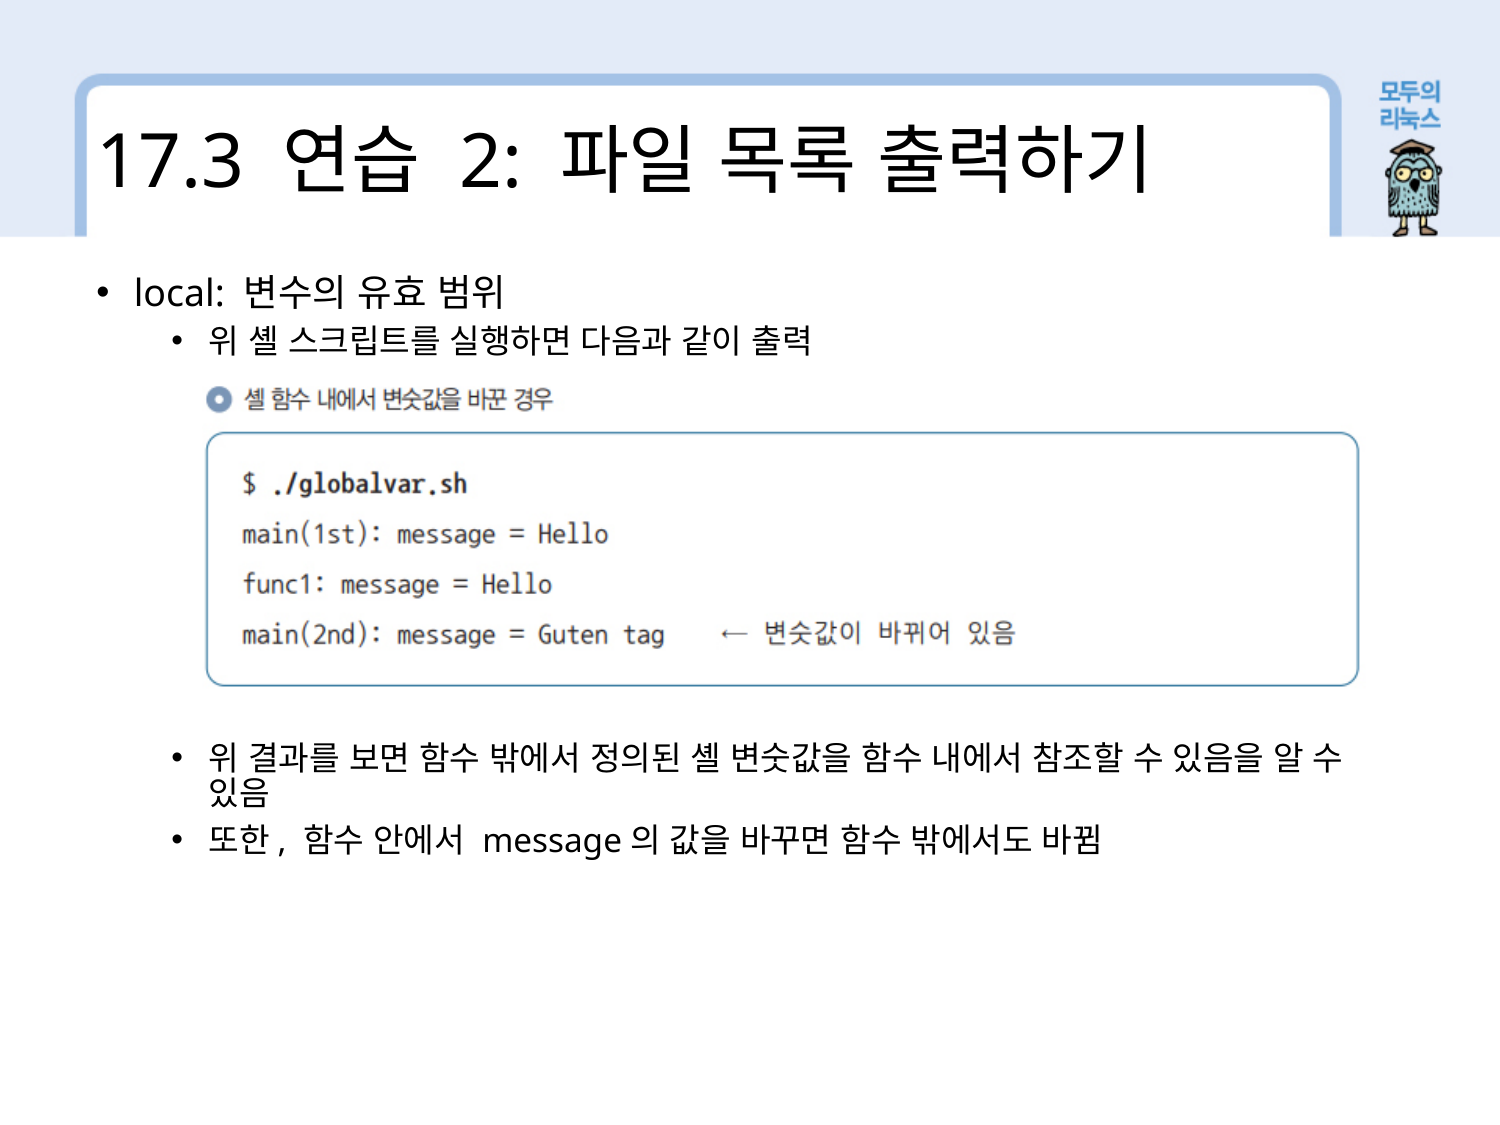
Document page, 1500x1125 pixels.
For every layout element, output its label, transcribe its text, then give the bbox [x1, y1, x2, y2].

text_box 17.3 연습 2: 파일 목록 출력하기 [81, 115, 1335, 221]
picture [0, 0, 1500, 1125]
text_box local: 변수의 유효 범위 위 셸 스크립트를 실행하면 다음과 같이 출력 위 결과를 보면 함수 밖에서 정의된 셸 변숫값을 함수 내에서 참조할 수 있음을 알 수 있음 또한, 함수 안에서 message의 값을 바꾸면 함수 밖에서도 바뀜 [81, 266, 1390, 1024]
